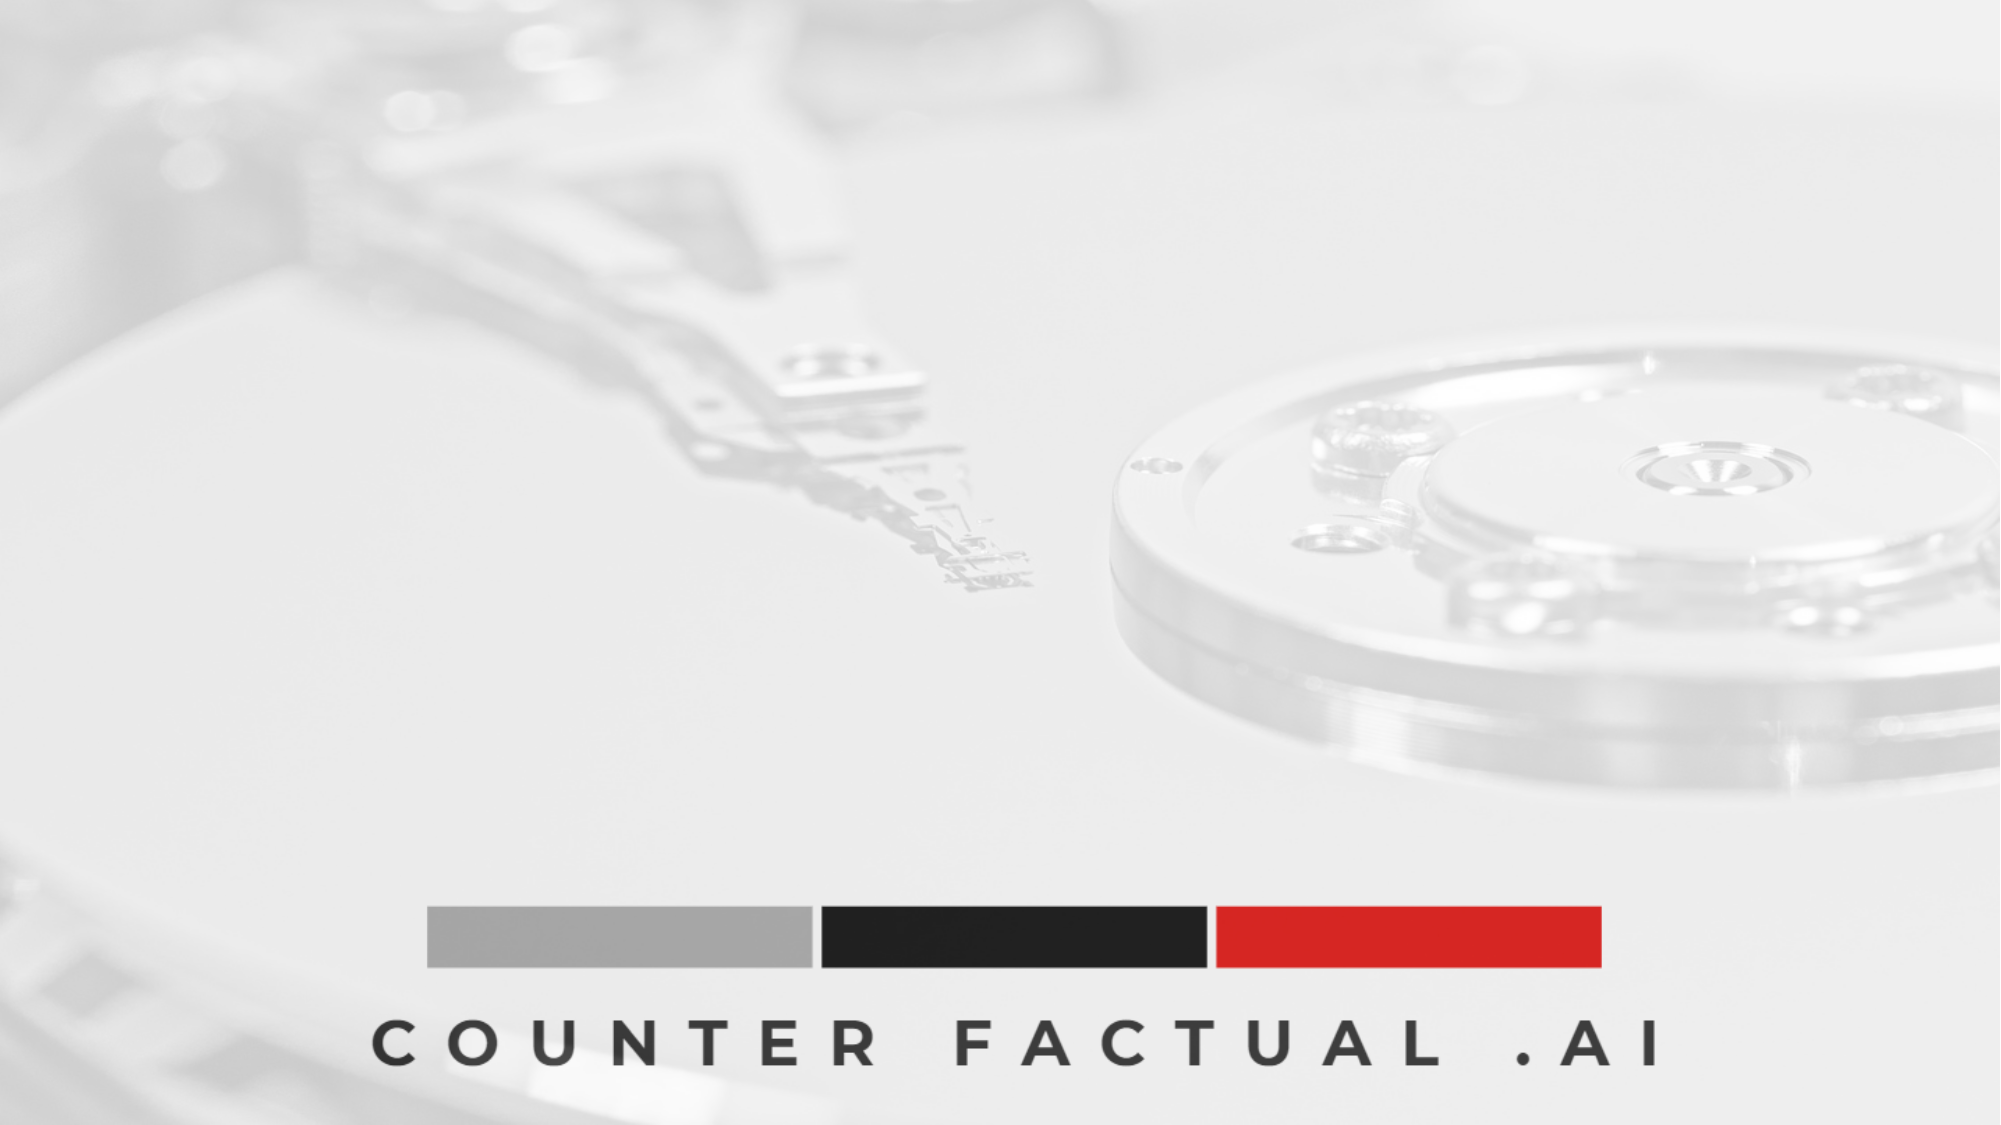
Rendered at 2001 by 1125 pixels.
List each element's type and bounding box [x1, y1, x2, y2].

picture [366, 900, 1680, 1081]
